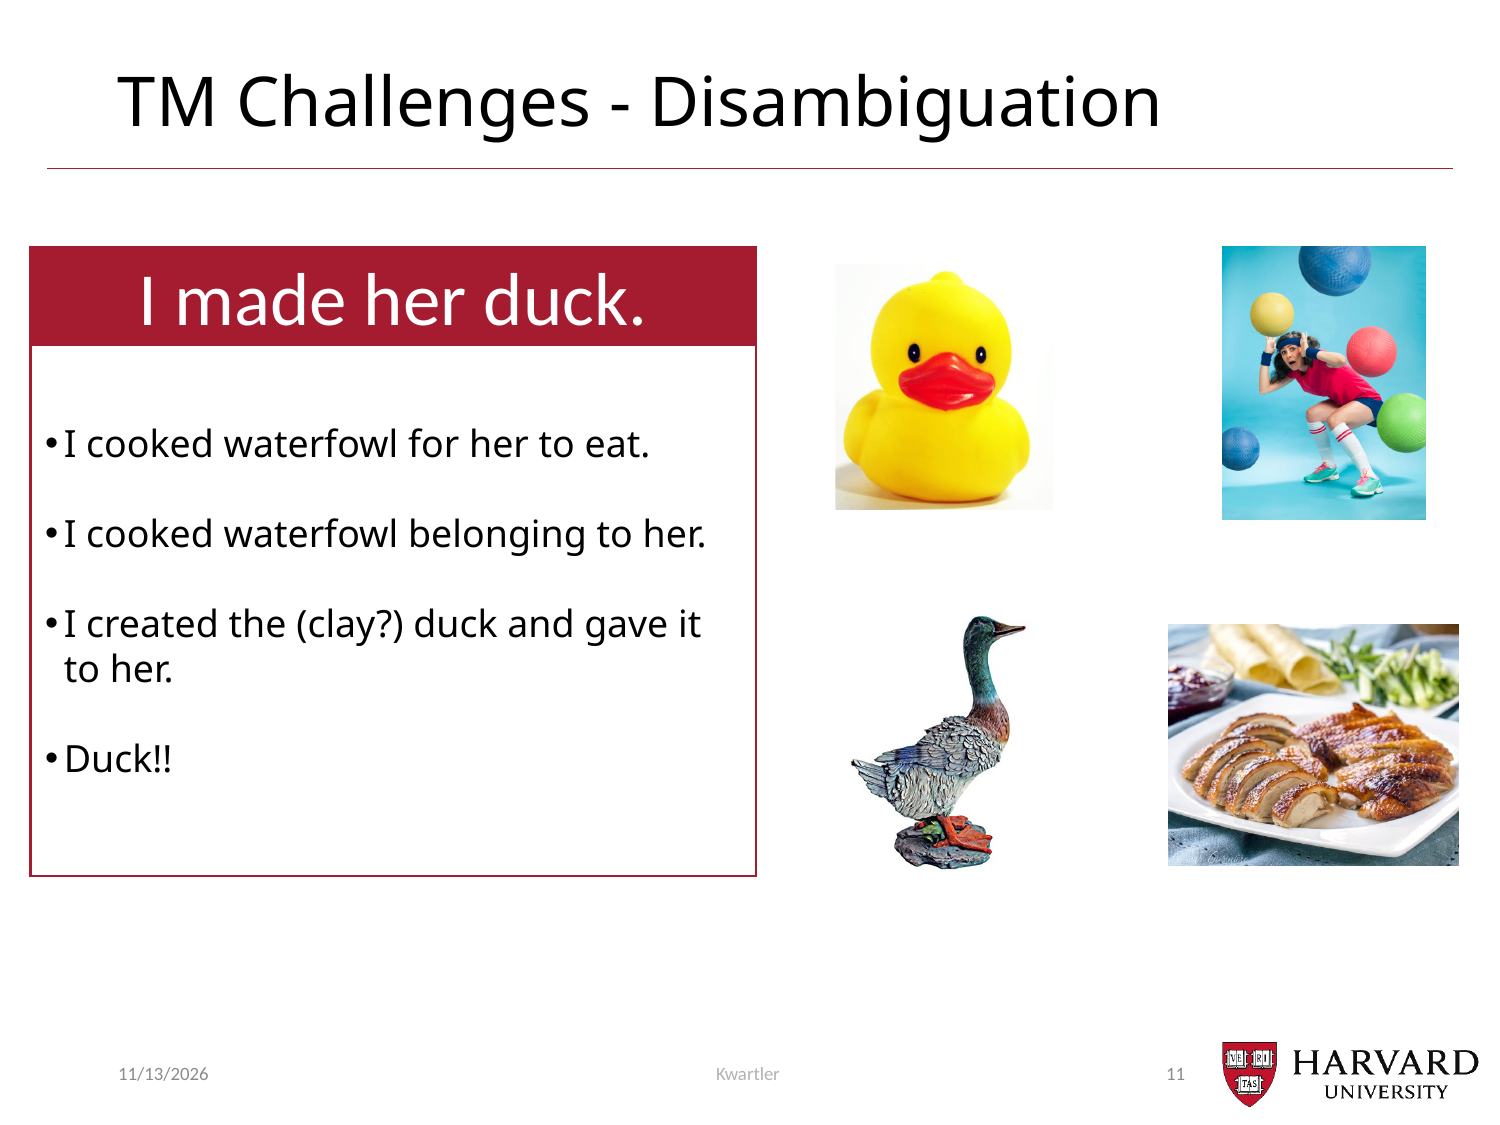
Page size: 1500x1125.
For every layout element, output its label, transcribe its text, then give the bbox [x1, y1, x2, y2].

picture [808, 611, 1070, 873]
picture [1168, 624, 1459, 866]
slide_number 11 [1059, 1042, 1200, 1103]
text_box [29, 268, 757, 877]
title TM Challenges - Disambiguation [103, 59, 1397, 157]
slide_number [103, 1042, 441, 1103]
picture [1222, 246, 1426, 520]
picture [835, 264, 1054, 510]
footer Kwartler [496, 1042, 1004, 1103]
text_box I made her duck. [29, 246, 757, 268]
picture [1200, 1024, 1500, 1125]
